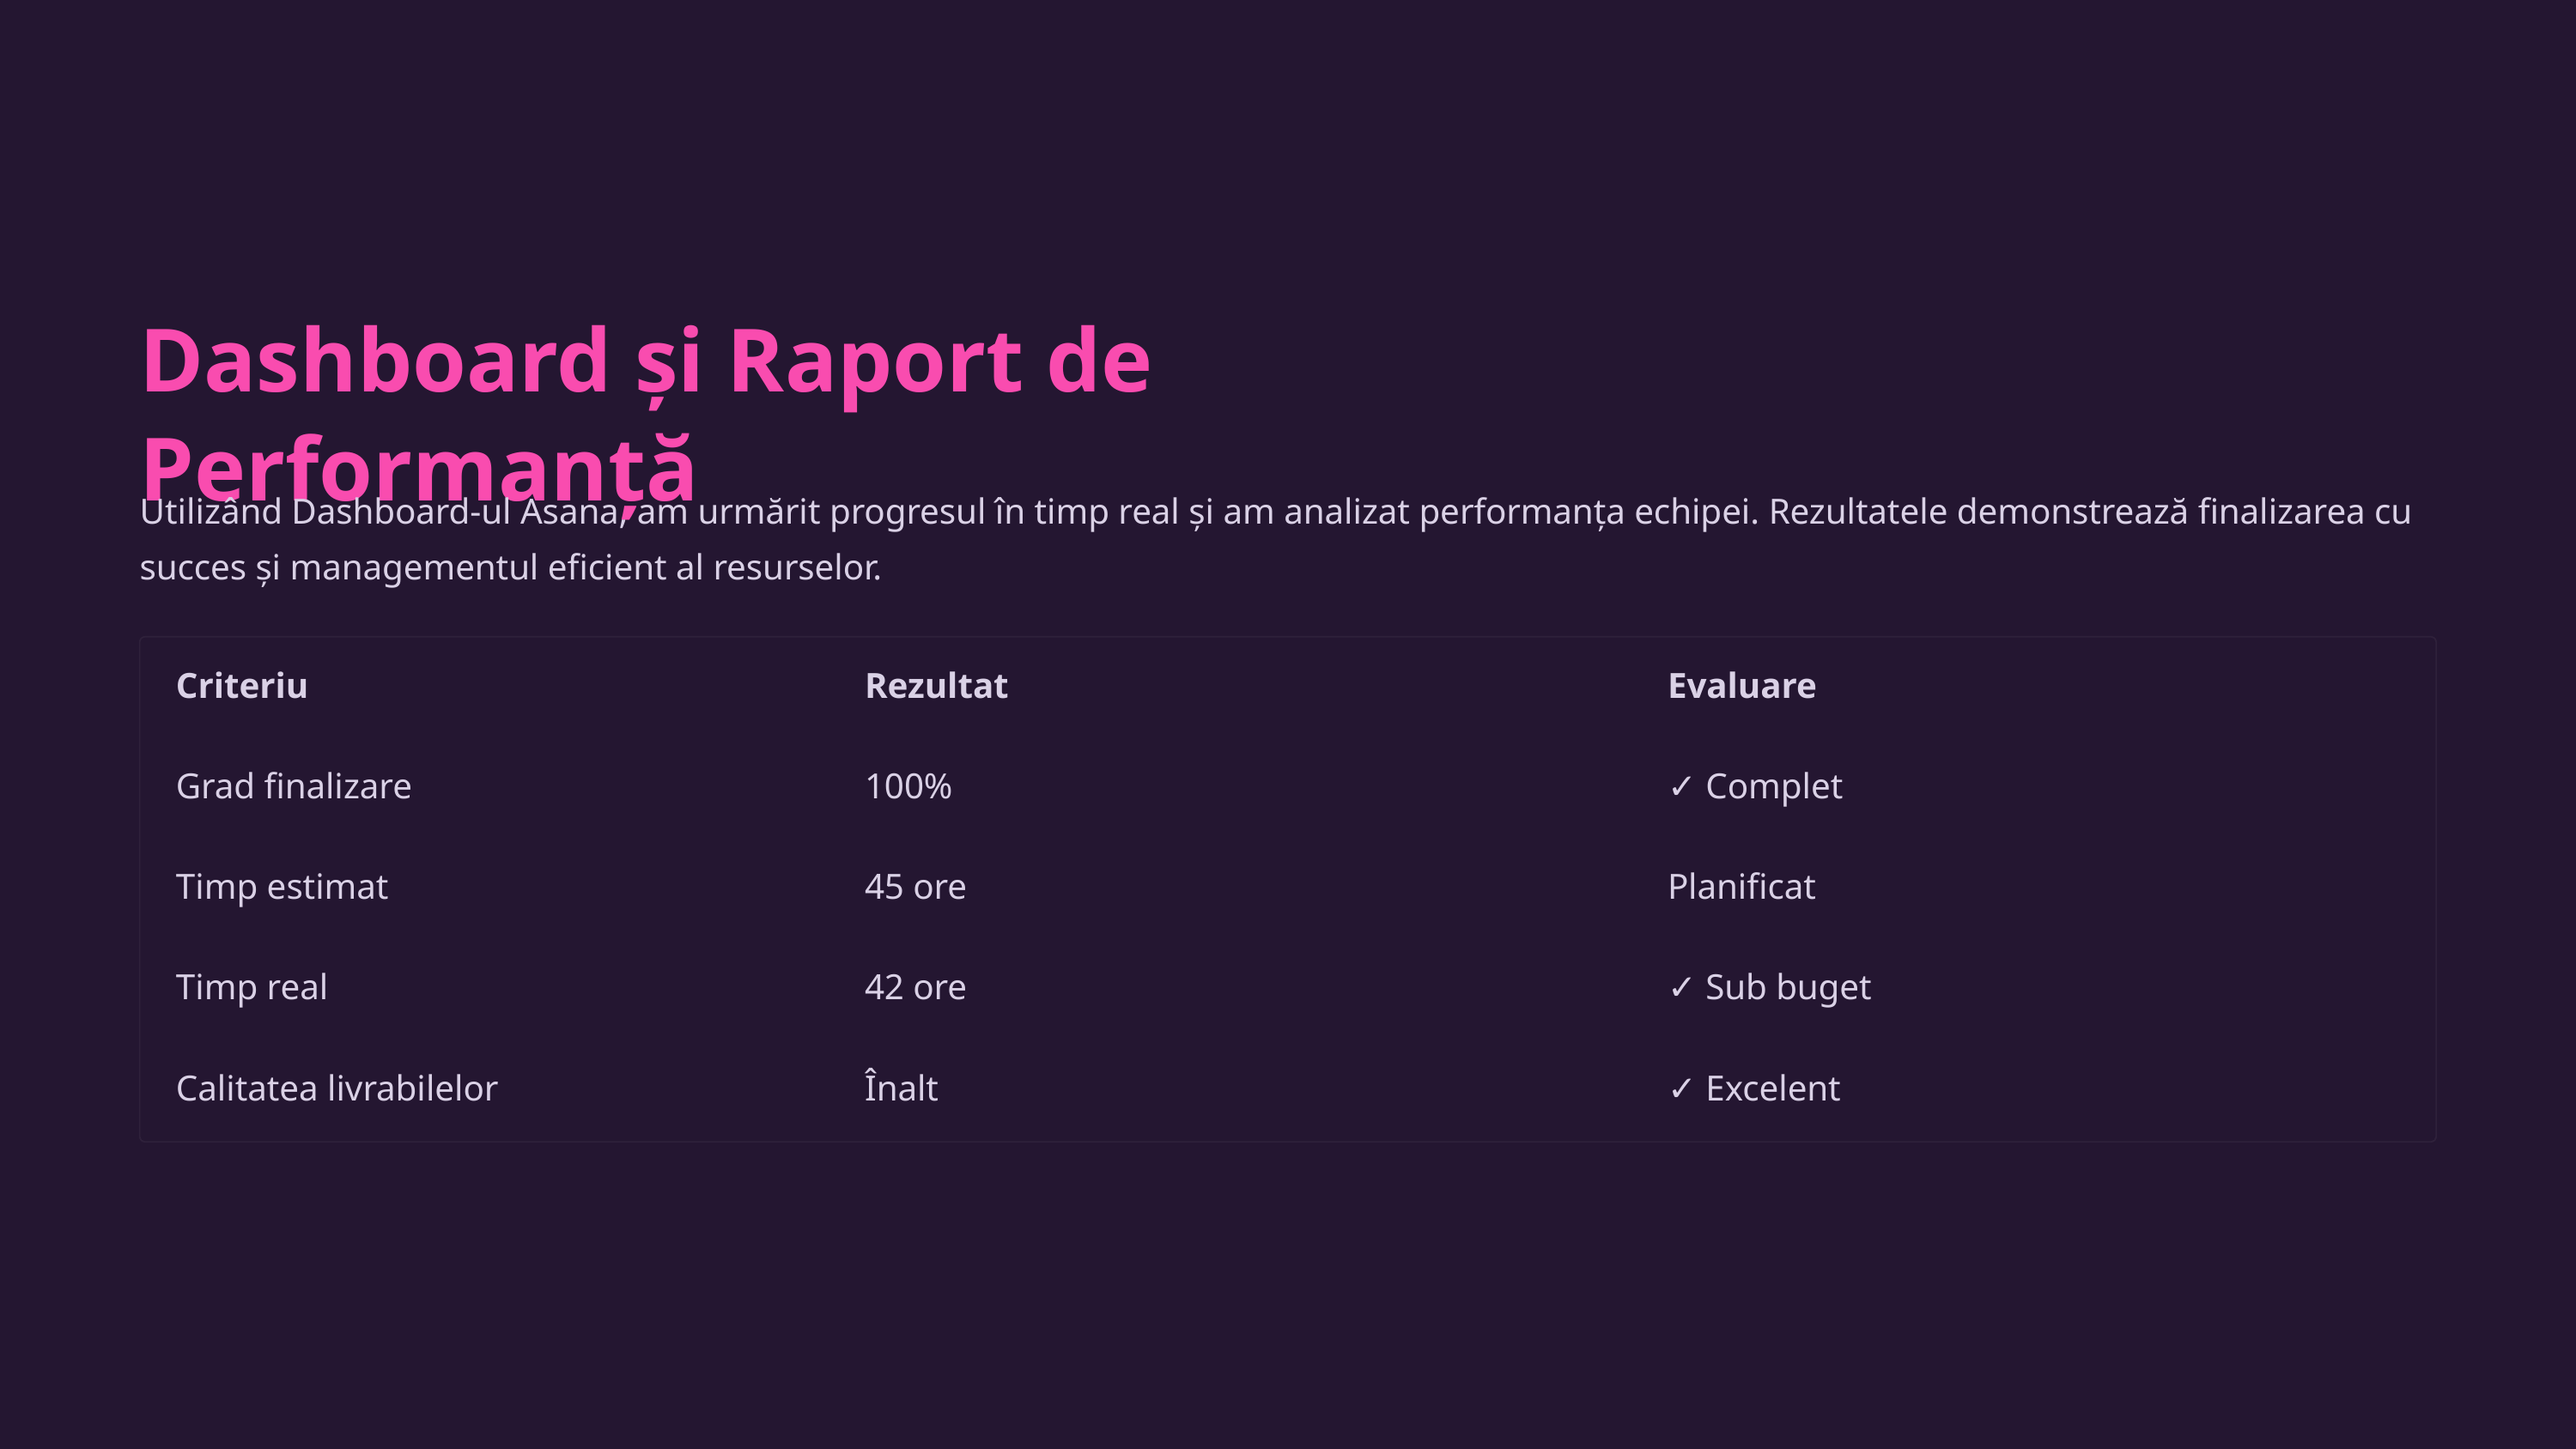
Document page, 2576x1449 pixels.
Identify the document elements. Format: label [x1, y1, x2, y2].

text_box [141, 839, 2435, 938]
text_box [141, 939, 2435, 1039]
text_box [141, 638, 2435, 737]
text_box [141, 1040, 2435, 1141]
text_box [141, 738, 2435, 838]
text_box [0, 0, 2576, 1449]
